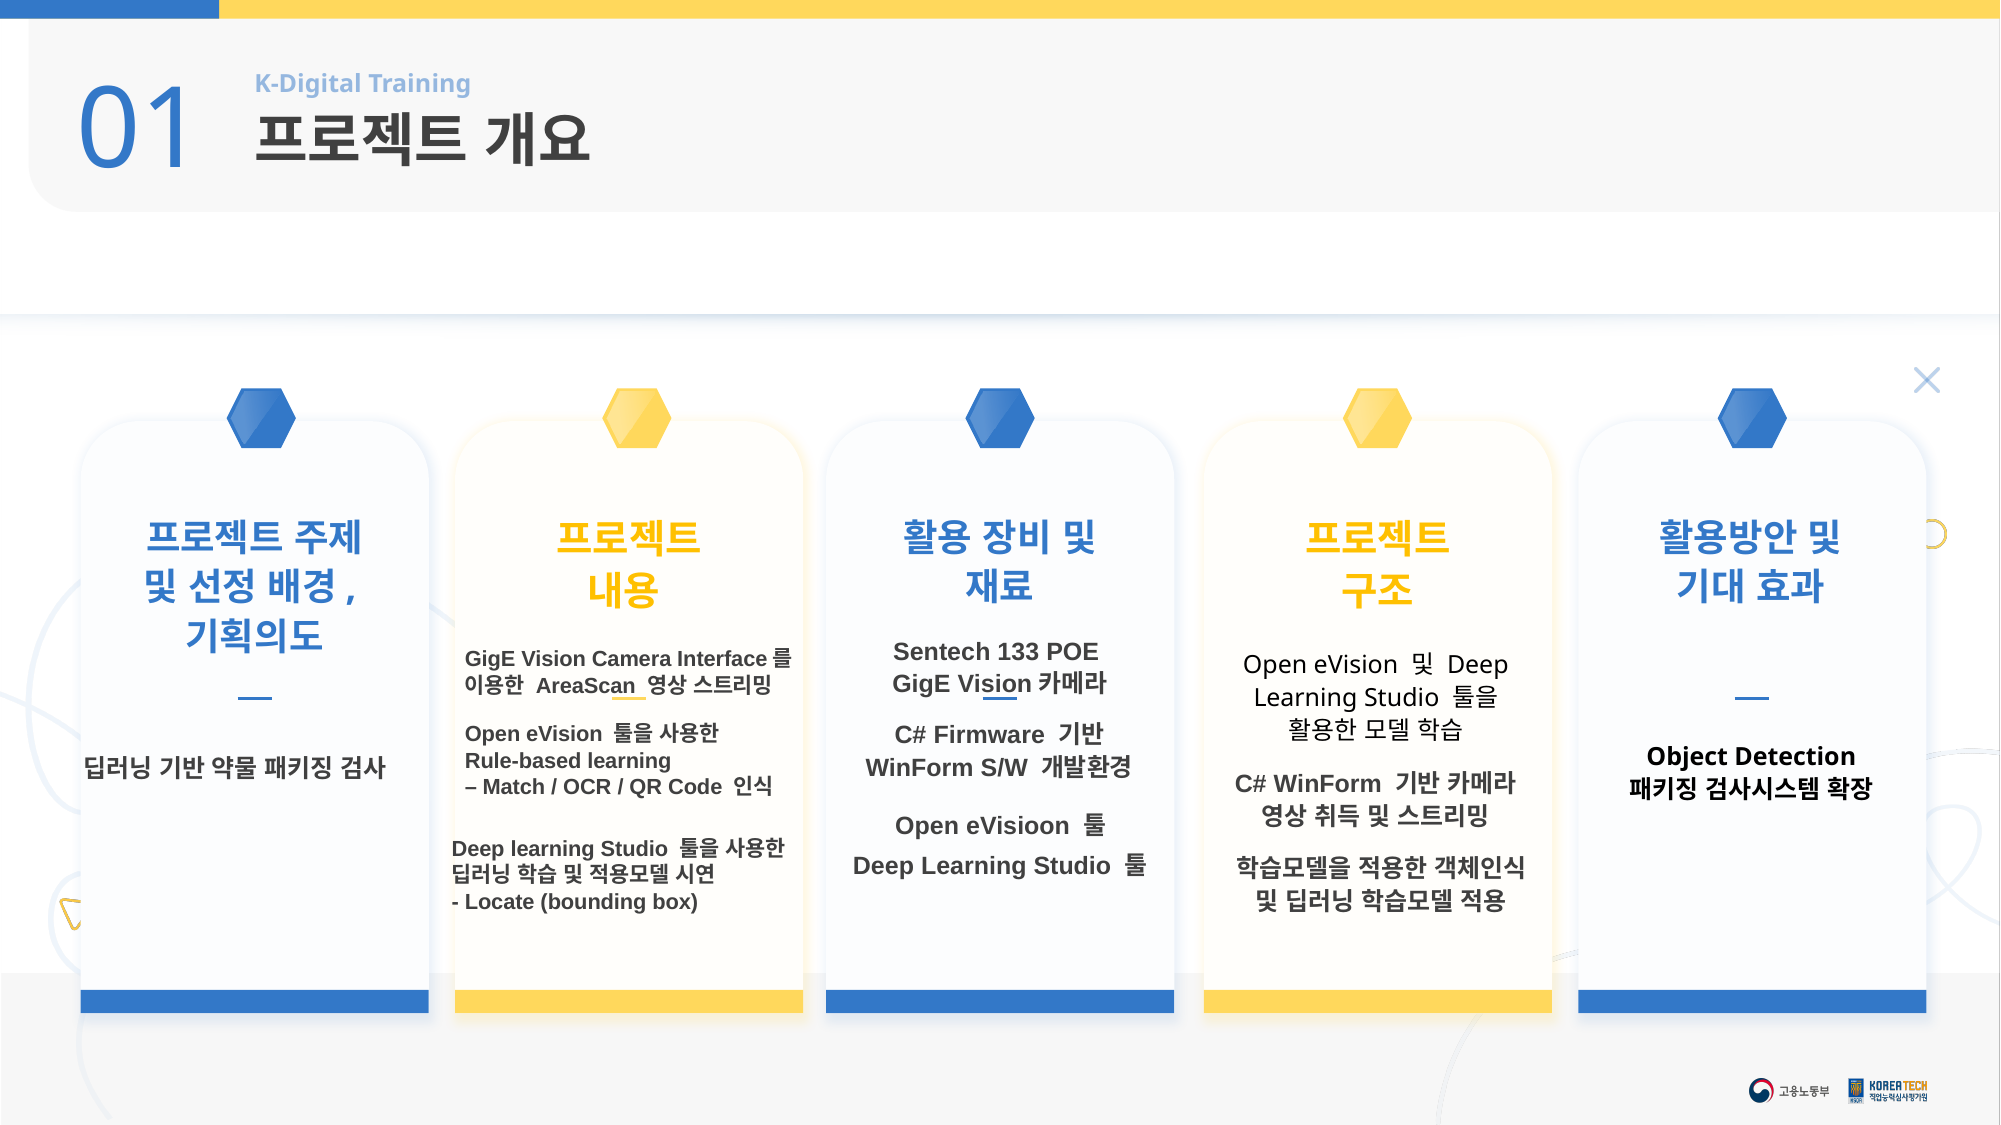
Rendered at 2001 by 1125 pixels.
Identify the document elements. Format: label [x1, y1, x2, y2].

text_box [1577, 389, 1927, 1014]
text_box [455, 389, 804, 1014]
text_box [825, 389, 1175, 1014]
text_box [68, 389, 447, 1014]
text_box [1203, 389, 1553, 1014]
text_box [1749, 1078, 1927, 1104]
text_box [61, 54, 1038, 191]
picture [0, 0, 2001, 1125]
